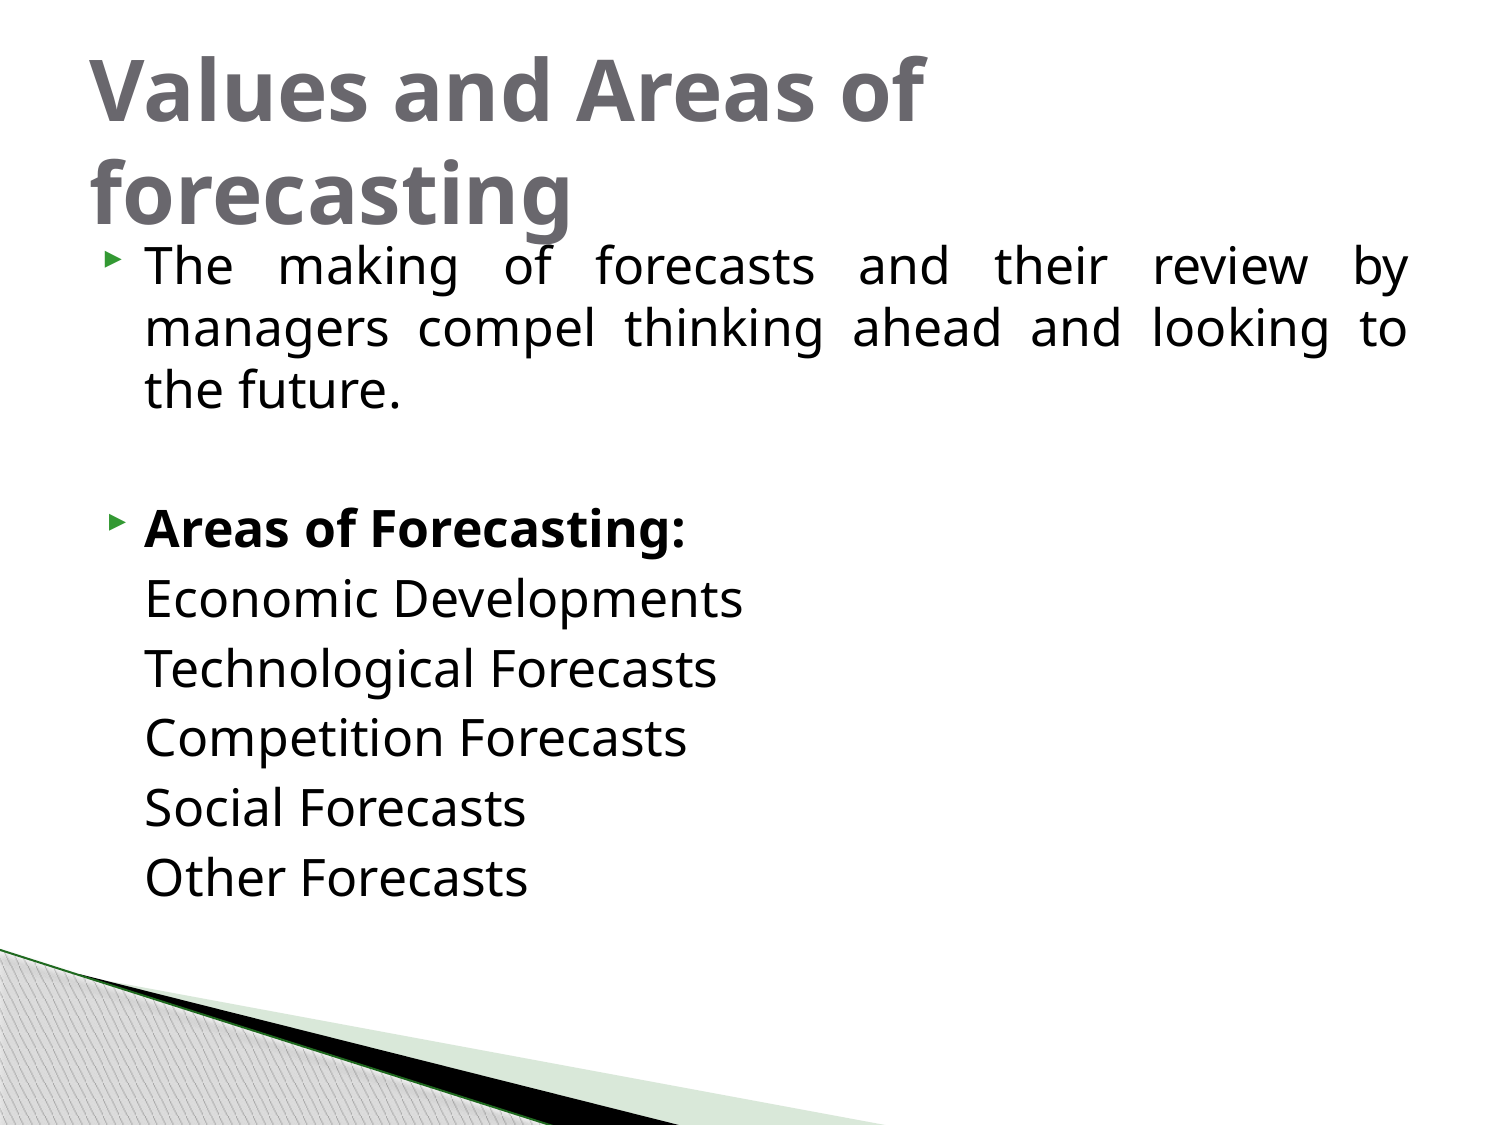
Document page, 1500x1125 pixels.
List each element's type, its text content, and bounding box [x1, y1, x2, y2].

title Values and Areas of forecasting [75, 45, 1425, 233]
list The making of forecasts and their review by managers compel thinking ahead and looking to the future. Areas of Forecasting: Economic Developments Technological Forecasts Competition Forecasts Social Forecasts Other Forecasts [75, 233, 1425, 986]
